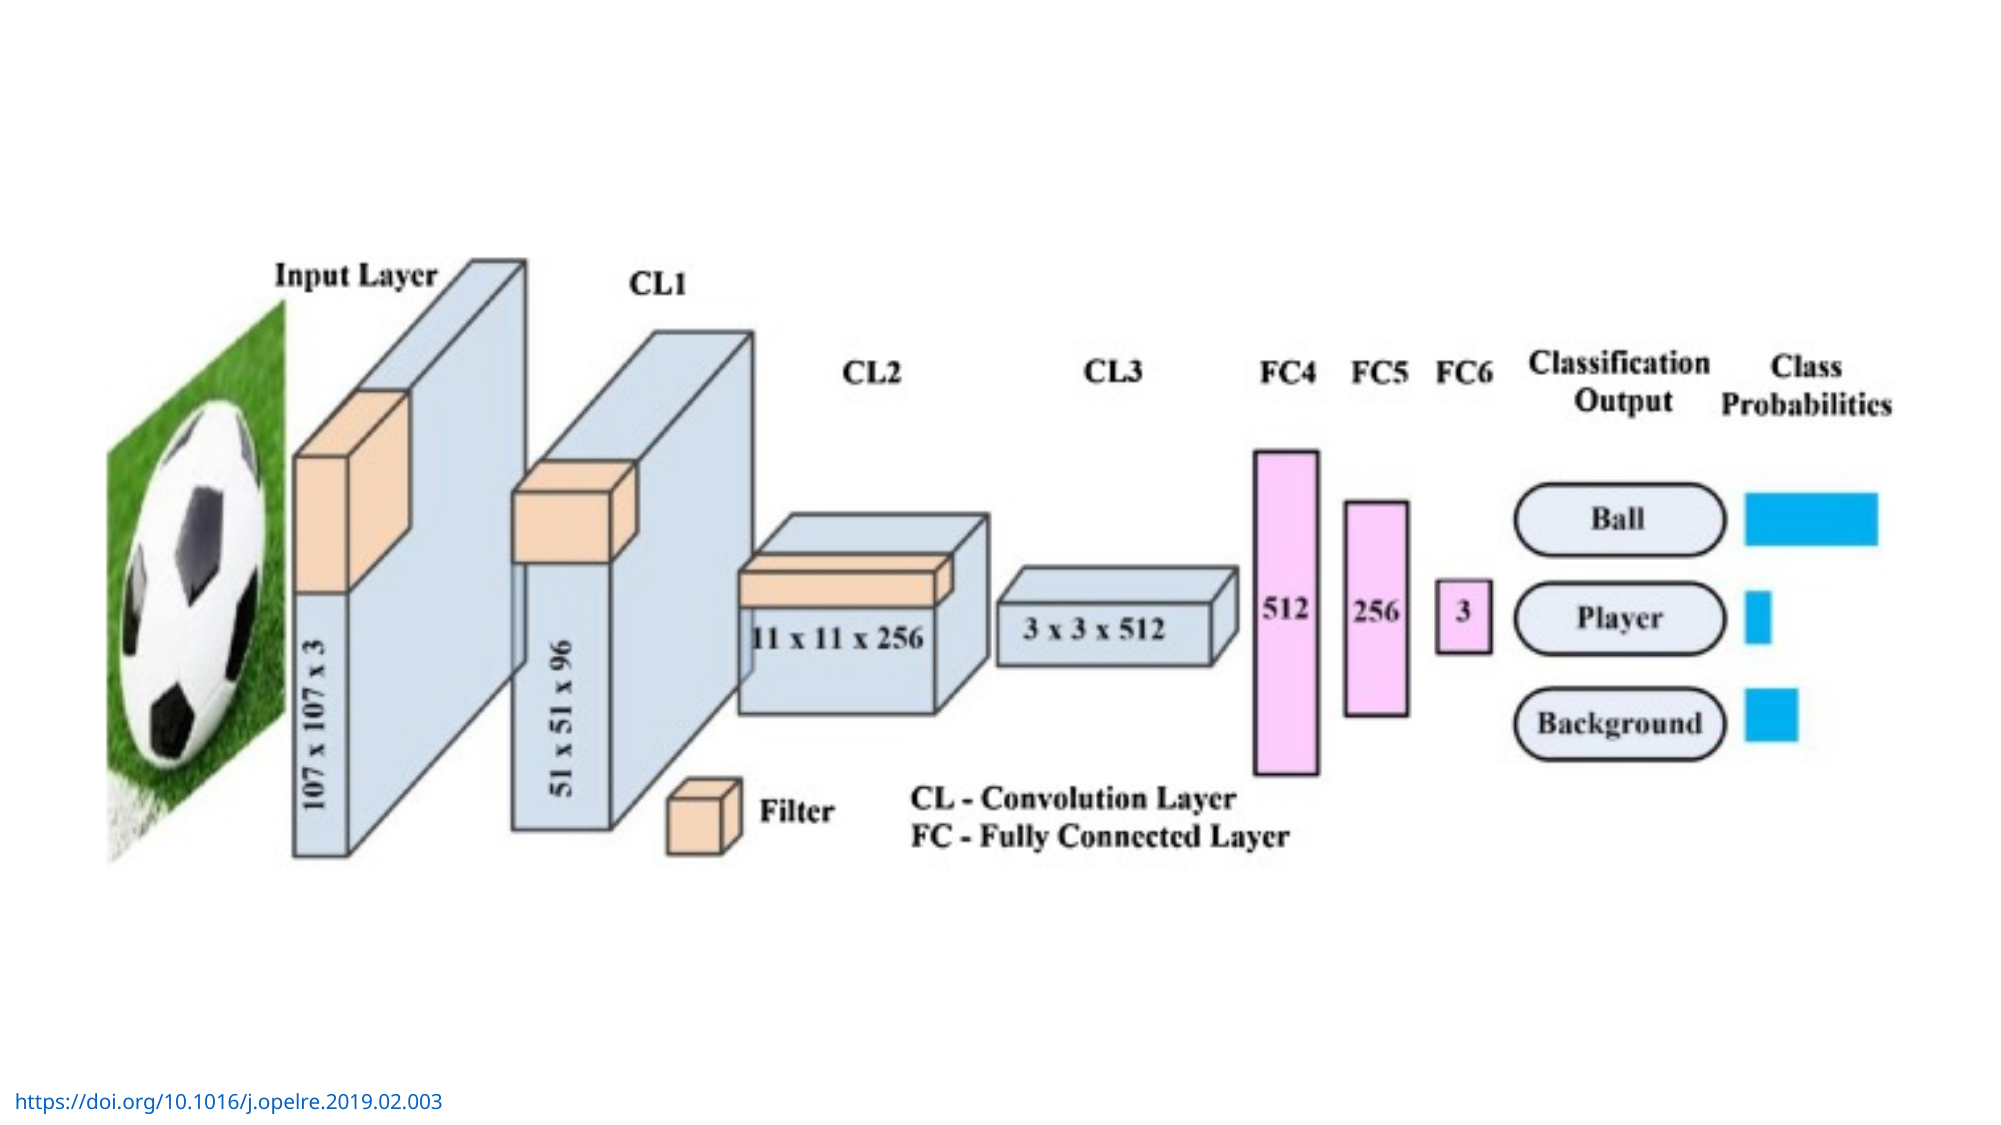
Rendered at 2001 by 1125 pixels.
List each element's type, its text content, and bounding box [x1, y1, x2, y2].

text_box https://doi.org/10.1016/j.opelre.2019.02.003 [0, 1081, 1001, 1125]
picture [105, 256, 1895, 869]
